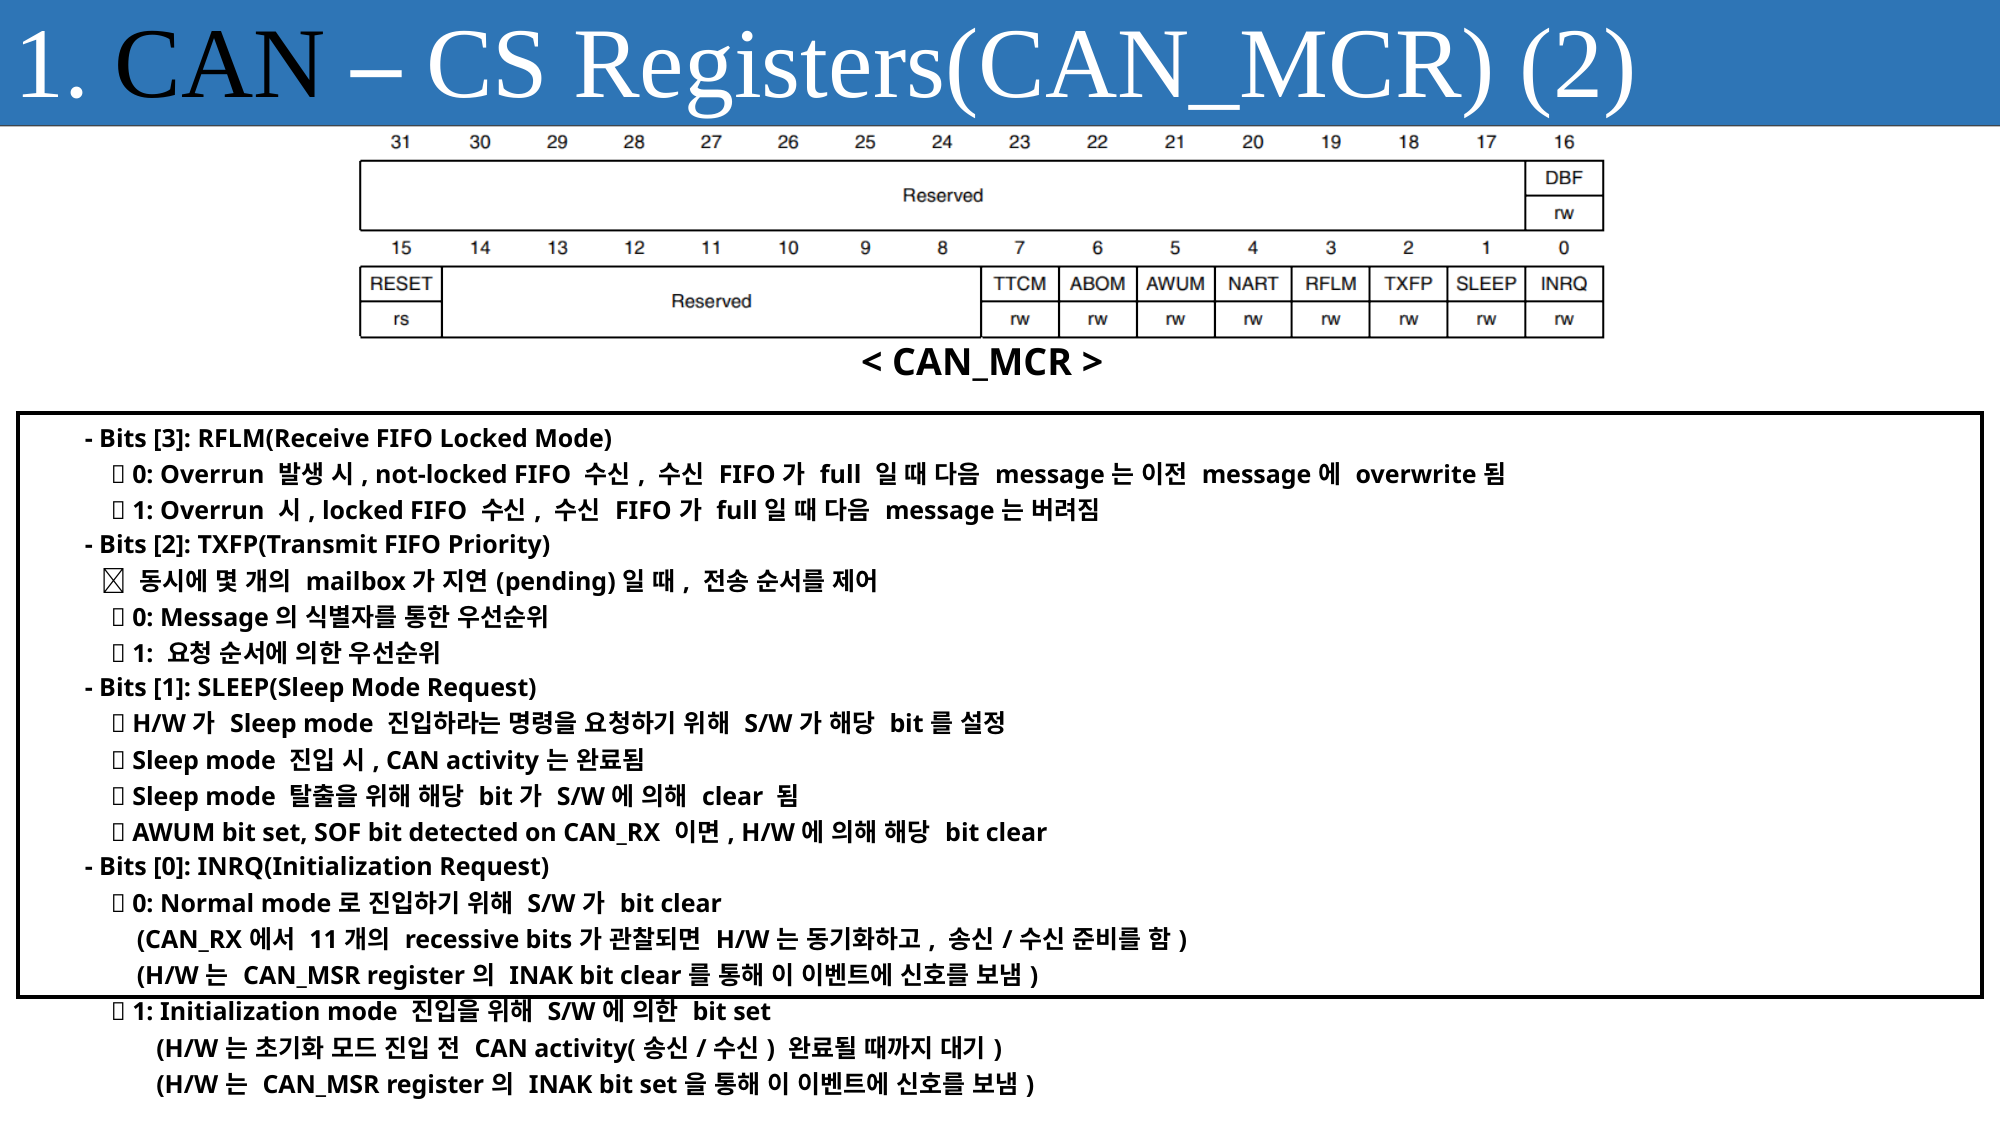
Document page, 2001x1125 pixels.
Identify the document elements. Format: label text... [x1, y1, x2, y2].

text_box < CAN_MCR > [835, 355, 1130, 384]
table_header - Bits [3]: RFLM(Receive FIFO Locked Mode)  0: Overrun 발생 시, not-locked FIFO 수신, 수신 FIFO가 full 일 때 다음 message는 이전 message에 overwrite됨  1: Overrun 시, locked FIFO 수신, 수신 FIFO가 full일 때 다음 message는 버려짐 - Bits [2]: TXFP(Transmit FIFO Priority)  동시에 몇 개의 mailbox가 지연(pending)일 때, 전송 순서를 제어  0: Message의 식별자를 통한 우선순위  1: 요청 순서에 의한 우선순위 - Bits [1]: SLEEP(Sleep Mode Request)  H/W가 Sleep mode 진입하라는 명령을 요청하기 위해 S/W가 해당 bit를 설정  Sleep mode 진입 시, CAN activity는 완료됨  Sleep mode 탈출을 위해 해당 bit가 S/W에 의해 clear 됨  AWUM bit set, SOF bit detected on CAN_RX 이면, H/W에 의해 해당 bit clear - Bits [0]: INRQ(Initialization Request)  0: Normal mode로 진입하기 위해 S/W가 bit clear (CAN_RX에서 11개의 recessive bits가 관찰되면 H/W는 동기화하고, 송신/수신 준비를 함) (H/W는 CAN_MSR register의 INAK bit clear를 통해 이 이벤트에 신호를 보냄)  1: Initialization mode 진입을 위해 S/W에 의한 bit set (H/W는 초기화 모드 진입 전 CAN activity(송신/수신) 완료될 때까지 대기) (H/W는 CAN_MSR register의 INAK bit set을 통해 이 이벤트에 신호를 보냄) [20, 415, 1980, 995]
text_box 1. CAN – CS Registers(CAN_MCR) (2) [0, 0, 2000, 126]
picture [348, 126, 1617, 355]
